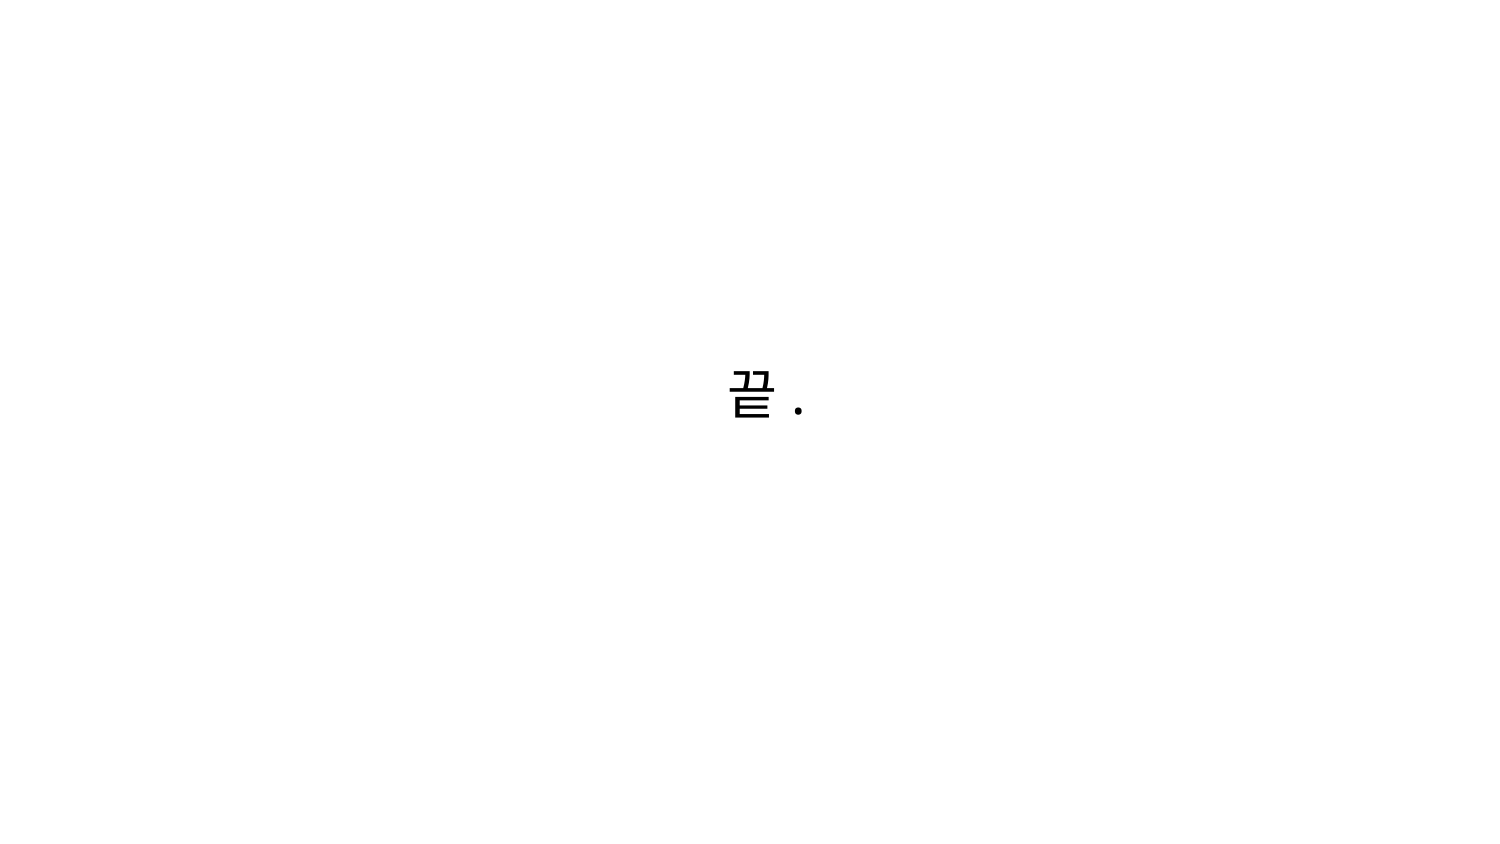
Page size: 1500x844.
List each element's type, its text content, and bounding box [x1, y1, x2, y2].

text_box 끝. [520, 345, 1013, 441]
